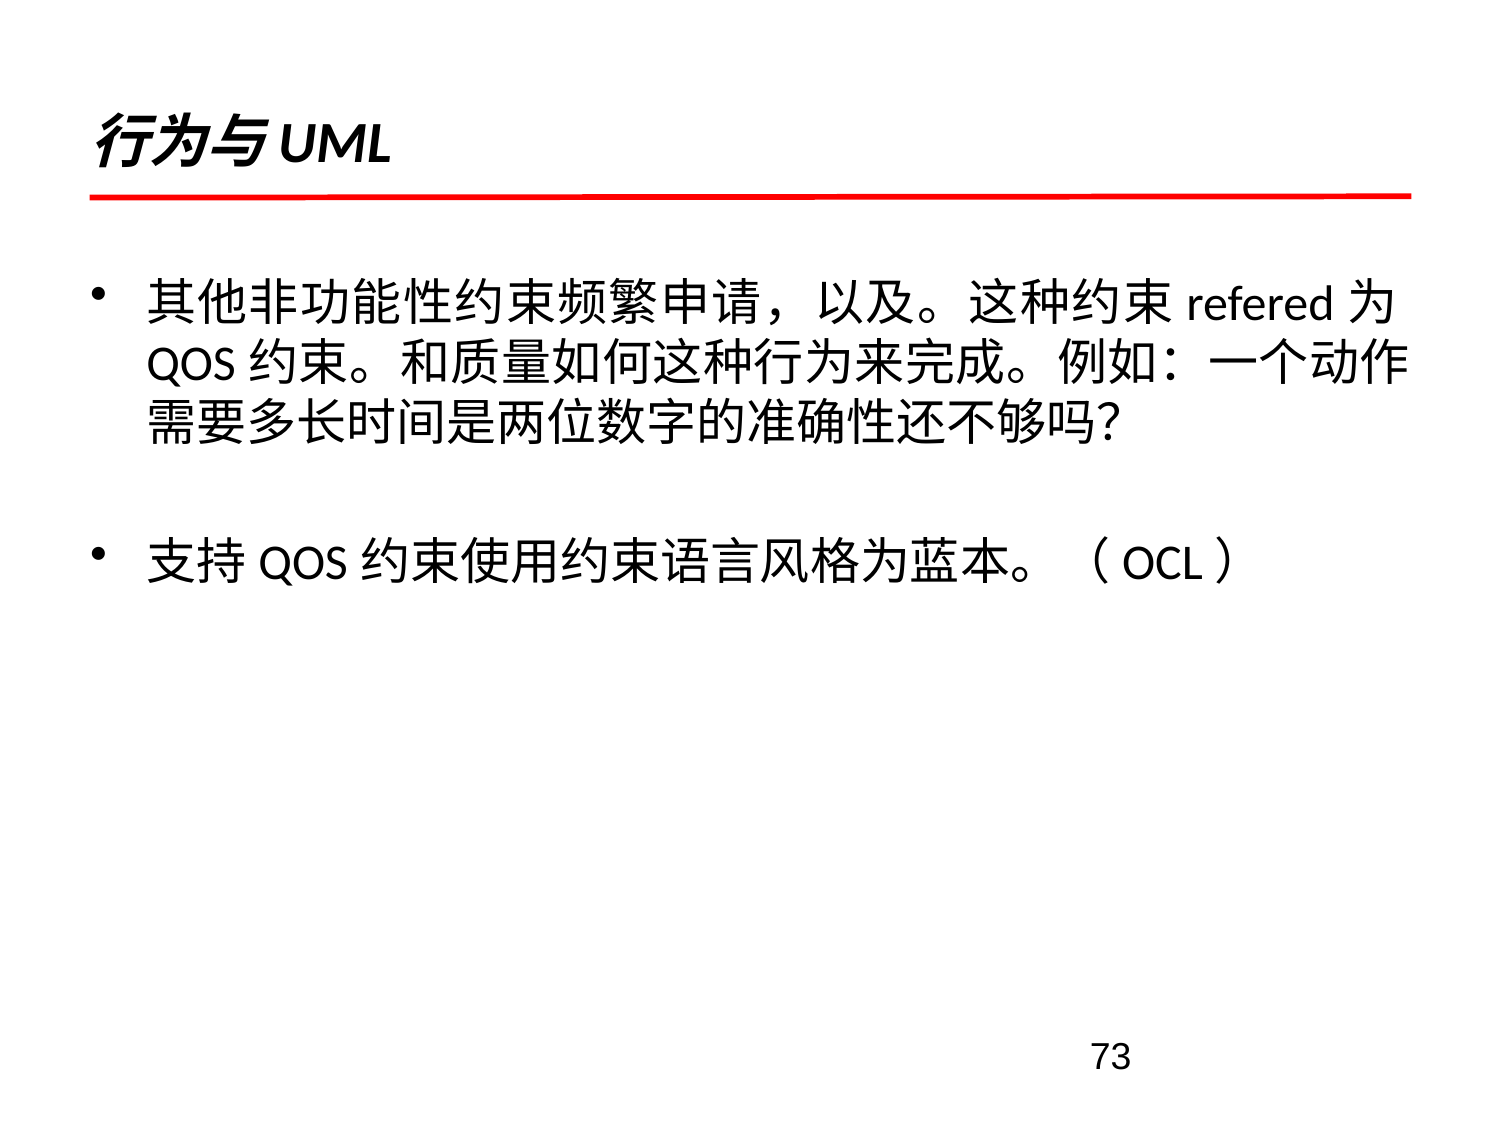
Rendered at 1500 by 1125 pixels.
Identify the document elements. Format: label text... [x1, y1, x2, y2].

title 行为与UML [75, 45, 1425, 233]
list 其他非功能性约束频繁申请，以及。这种约束refered为QOS约束。和质量如何这种行为来完成。例如：一个动作需要多长时间是两位数字的准确性还不够吗？ 支持QOS约束使用约束语言风格为蓝本。（OCL） [75, 262, 1425, 1005]
slide_number 73 [1074, 1024, 1426, 1103]
